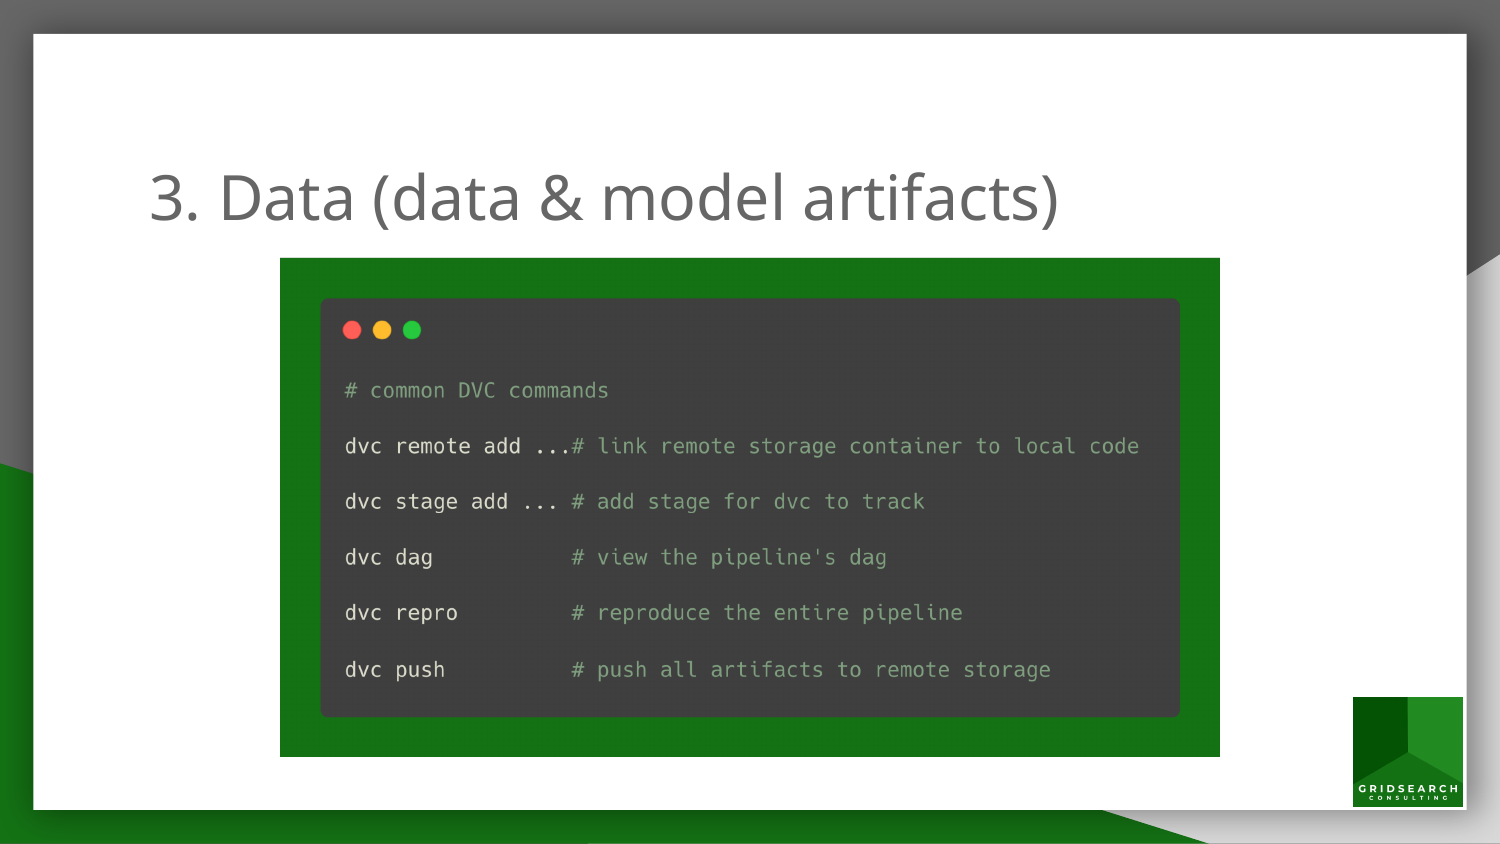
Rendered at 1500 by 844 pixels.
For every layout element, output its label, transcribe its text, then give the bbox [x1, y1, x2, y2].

title 3. Data (data & model artifacts) [134, 138, 1366, 296]
picture [1353, 696, 1463, 807]
picture [279, 257, 1221, 757]
